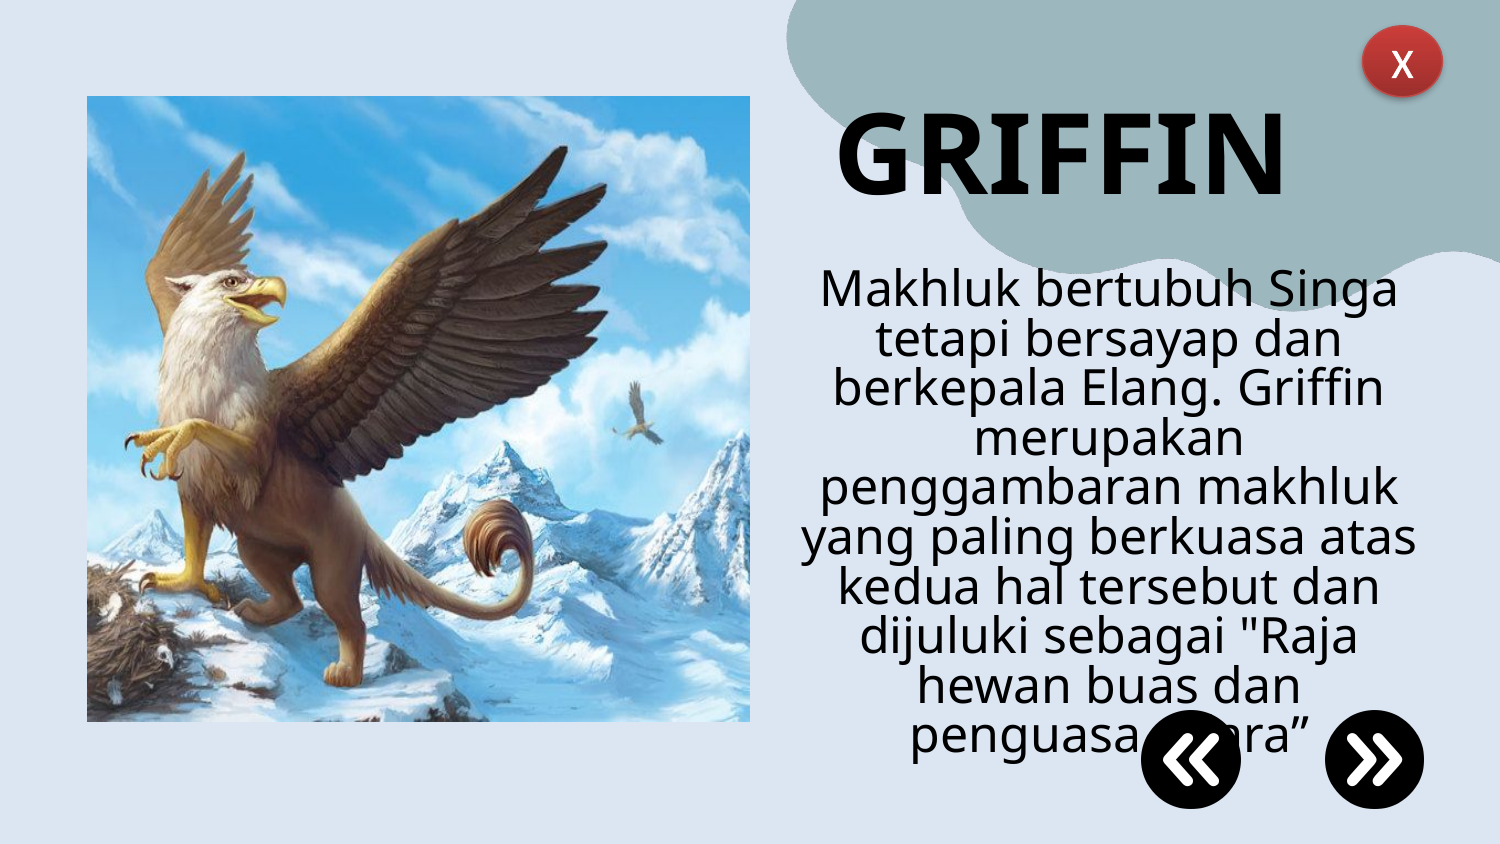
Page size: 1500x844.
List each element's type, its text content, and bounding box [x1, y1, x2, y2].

text_box GRIFFIN Makhluk bertubuh Singa tetapi bersayap dan berkepala Elang. Griffin merupakan penggambaran makhluk yang paling berkuasa atas kedua hal tersebut dan dijuluki sebagai "Raja hewan buas dan penguasa udara” [799, 313, 1419, 813]
picture [1324, 709, 1424, 809]
picture [1141, 709, 1241, 809]
picture [752, 0, 1500, 347]
picture [87, 95, 751, 723]
